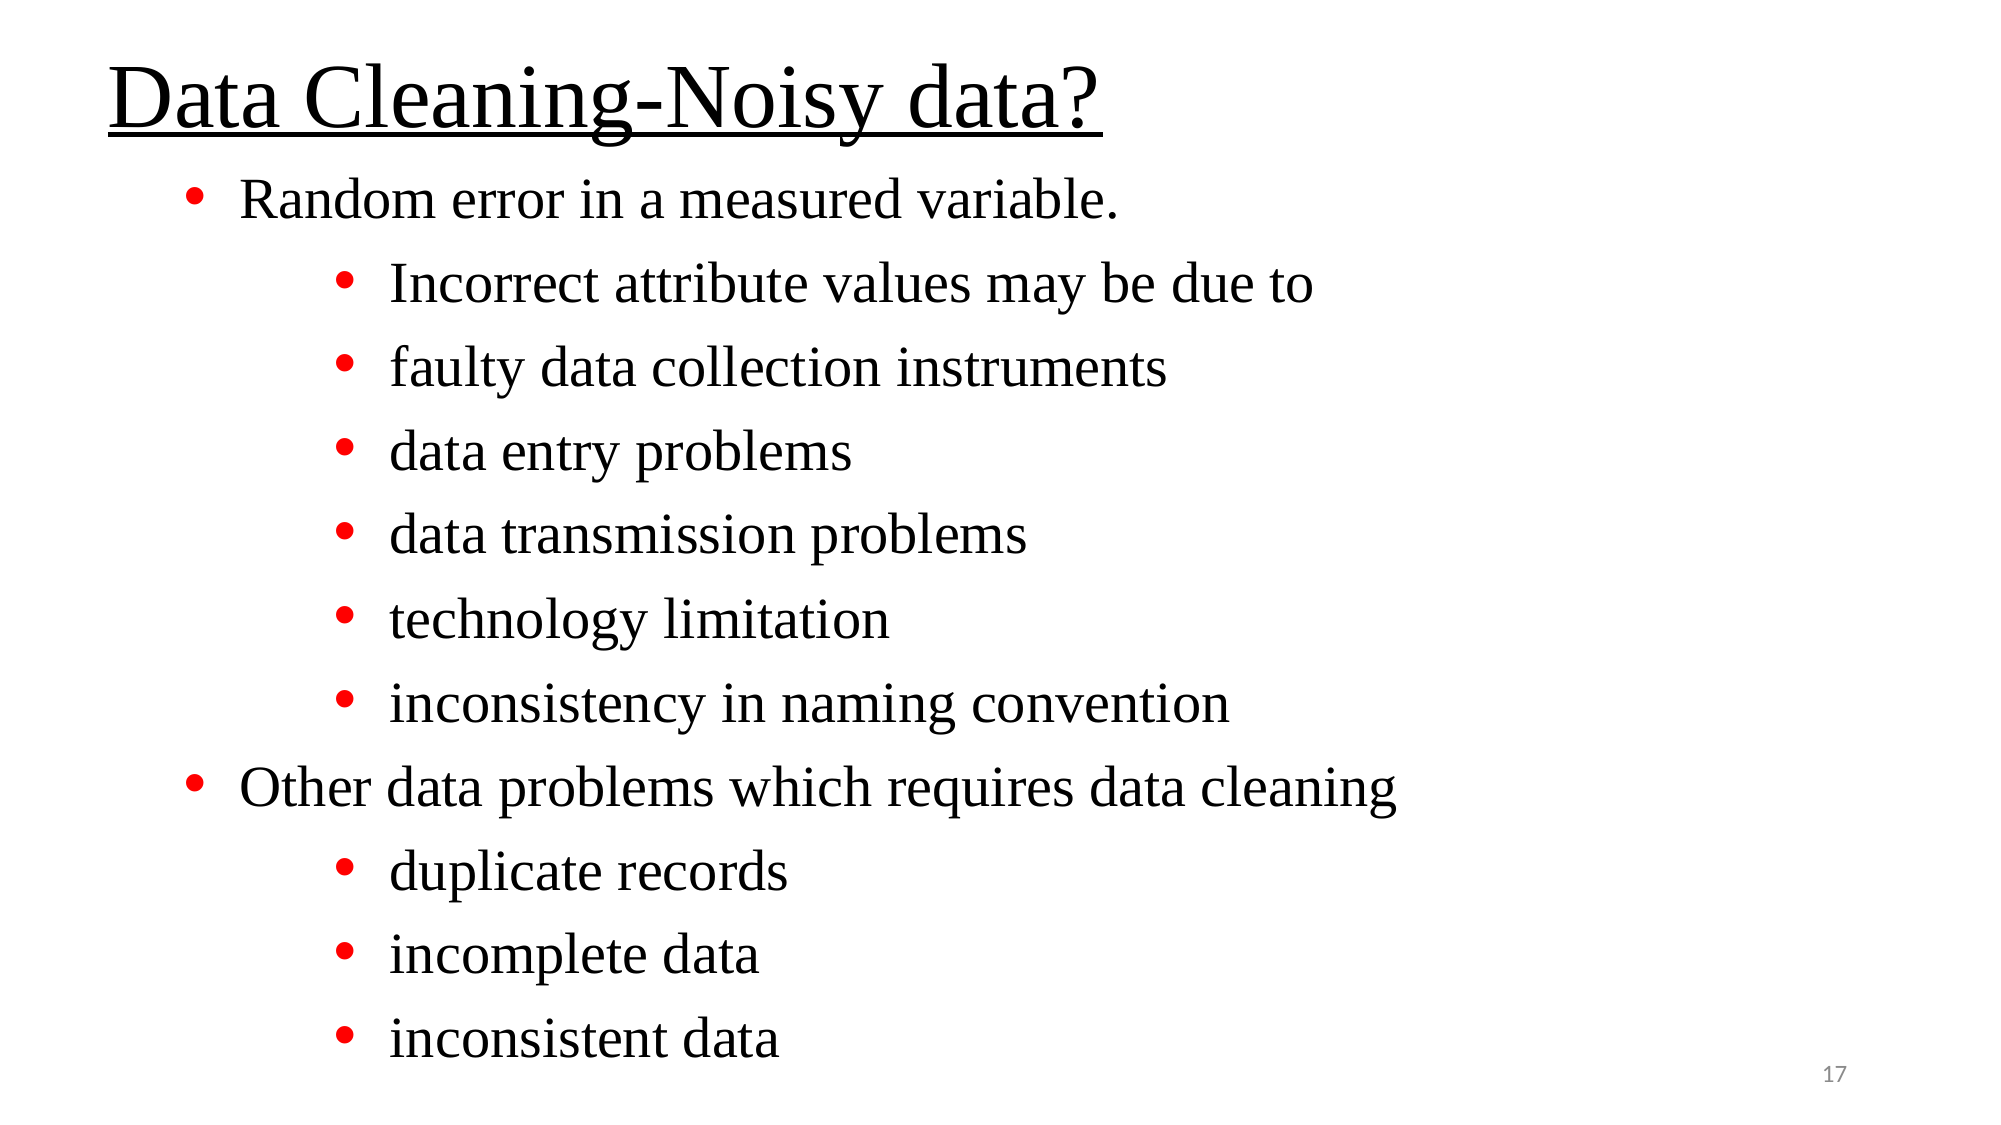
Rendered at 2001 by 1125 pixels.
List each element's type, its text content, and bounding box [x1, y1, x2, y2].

slide_number 17 [1412, 1077, 1863, 1103]
text_box Random error in a measured variable. Incorrect attribute values may be due to faulty data collection instruments data entry problems data transmission problems technology limitation inconsistency in naming convention Other data problems which requires data cleaning duplicate records incomplete data inconsistent data [168, 138, 2000, 1077]
title Data Cleaning-Noisy data? [92, 0, 1818, 207]
